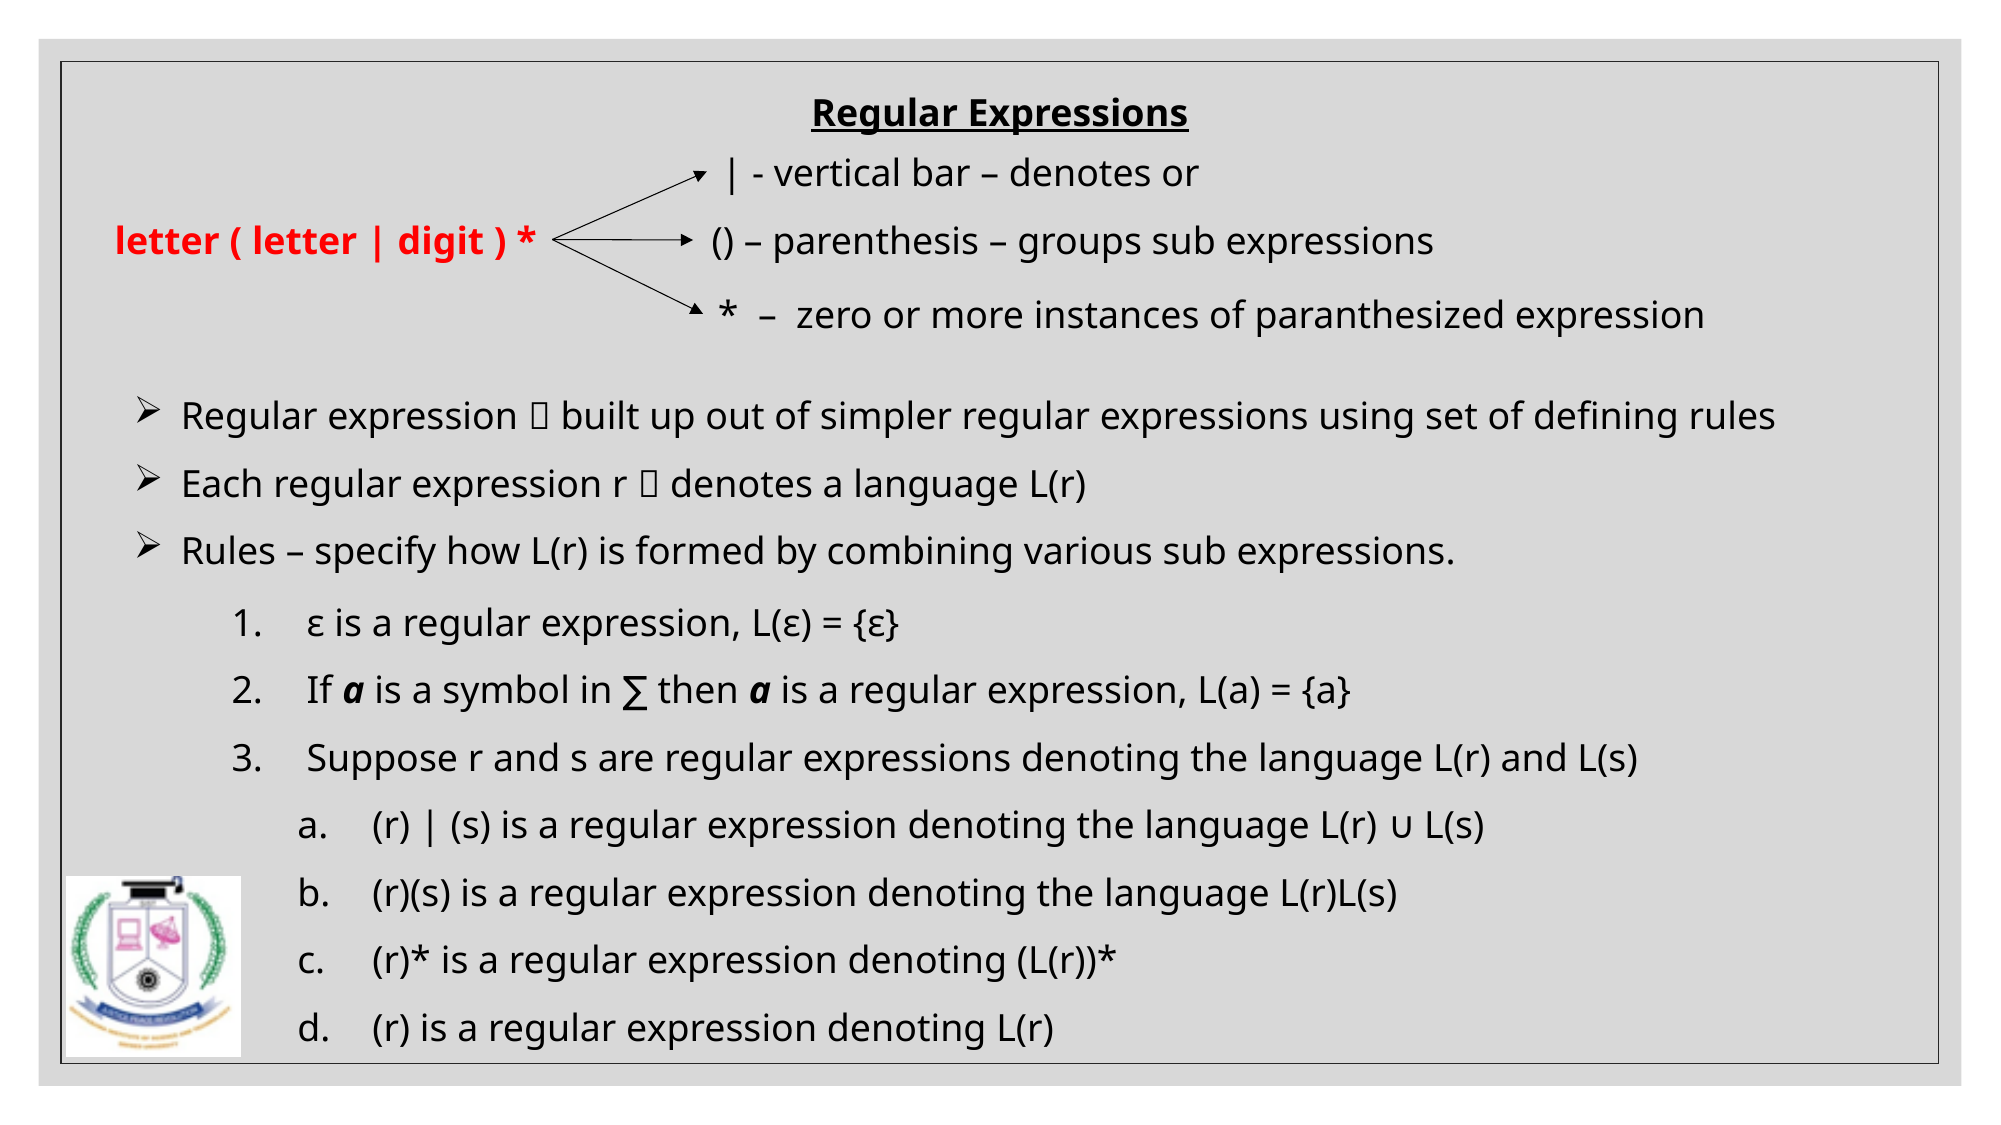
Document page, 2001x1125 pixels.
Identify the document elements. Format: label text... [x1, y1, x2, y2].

text_box | - vertical bar – denotes or [706, 141, 1216, 202]
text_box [541, 171, 694, 237]
picture [66, 876, 241, 1057]
text_box Regular Expressions [796, 81, 1204, 141]
text_box () – parenthesis – groups sub expressions [698, 209, 1451, 270]
text_box * – zero or more instances of paranthesized expression [703, 283, 1722, 344]
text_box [541, 239, 694, 315]
text_box letter ( letter | digit ) * [99, 209, 535, 270]
text_box Regular expression  built up out of simpler regular expressions using set of defining rules Each regular expression r  denotes a language L(r) Rules – specify how L(r) is formed by combining various sub expressions. [119, 362, 1793, 580]
text_box ε is a regular expression, L(ε) = {ε} If a is a symbol in ∑ then a is a regular expression, L(a) = {a} Suppose r and s are regular expressions denoting the language L(r) and L(s) (r) | (s) is a regular expression denoting the language L(r) ∪ L(s) (r)(s) is a regular expression denoting the language L(r)L(s) (r)* is a regular expression denoting (L(r))* (r) is a regular expression denoting L(r) [216, 568, 2000, 1057]
